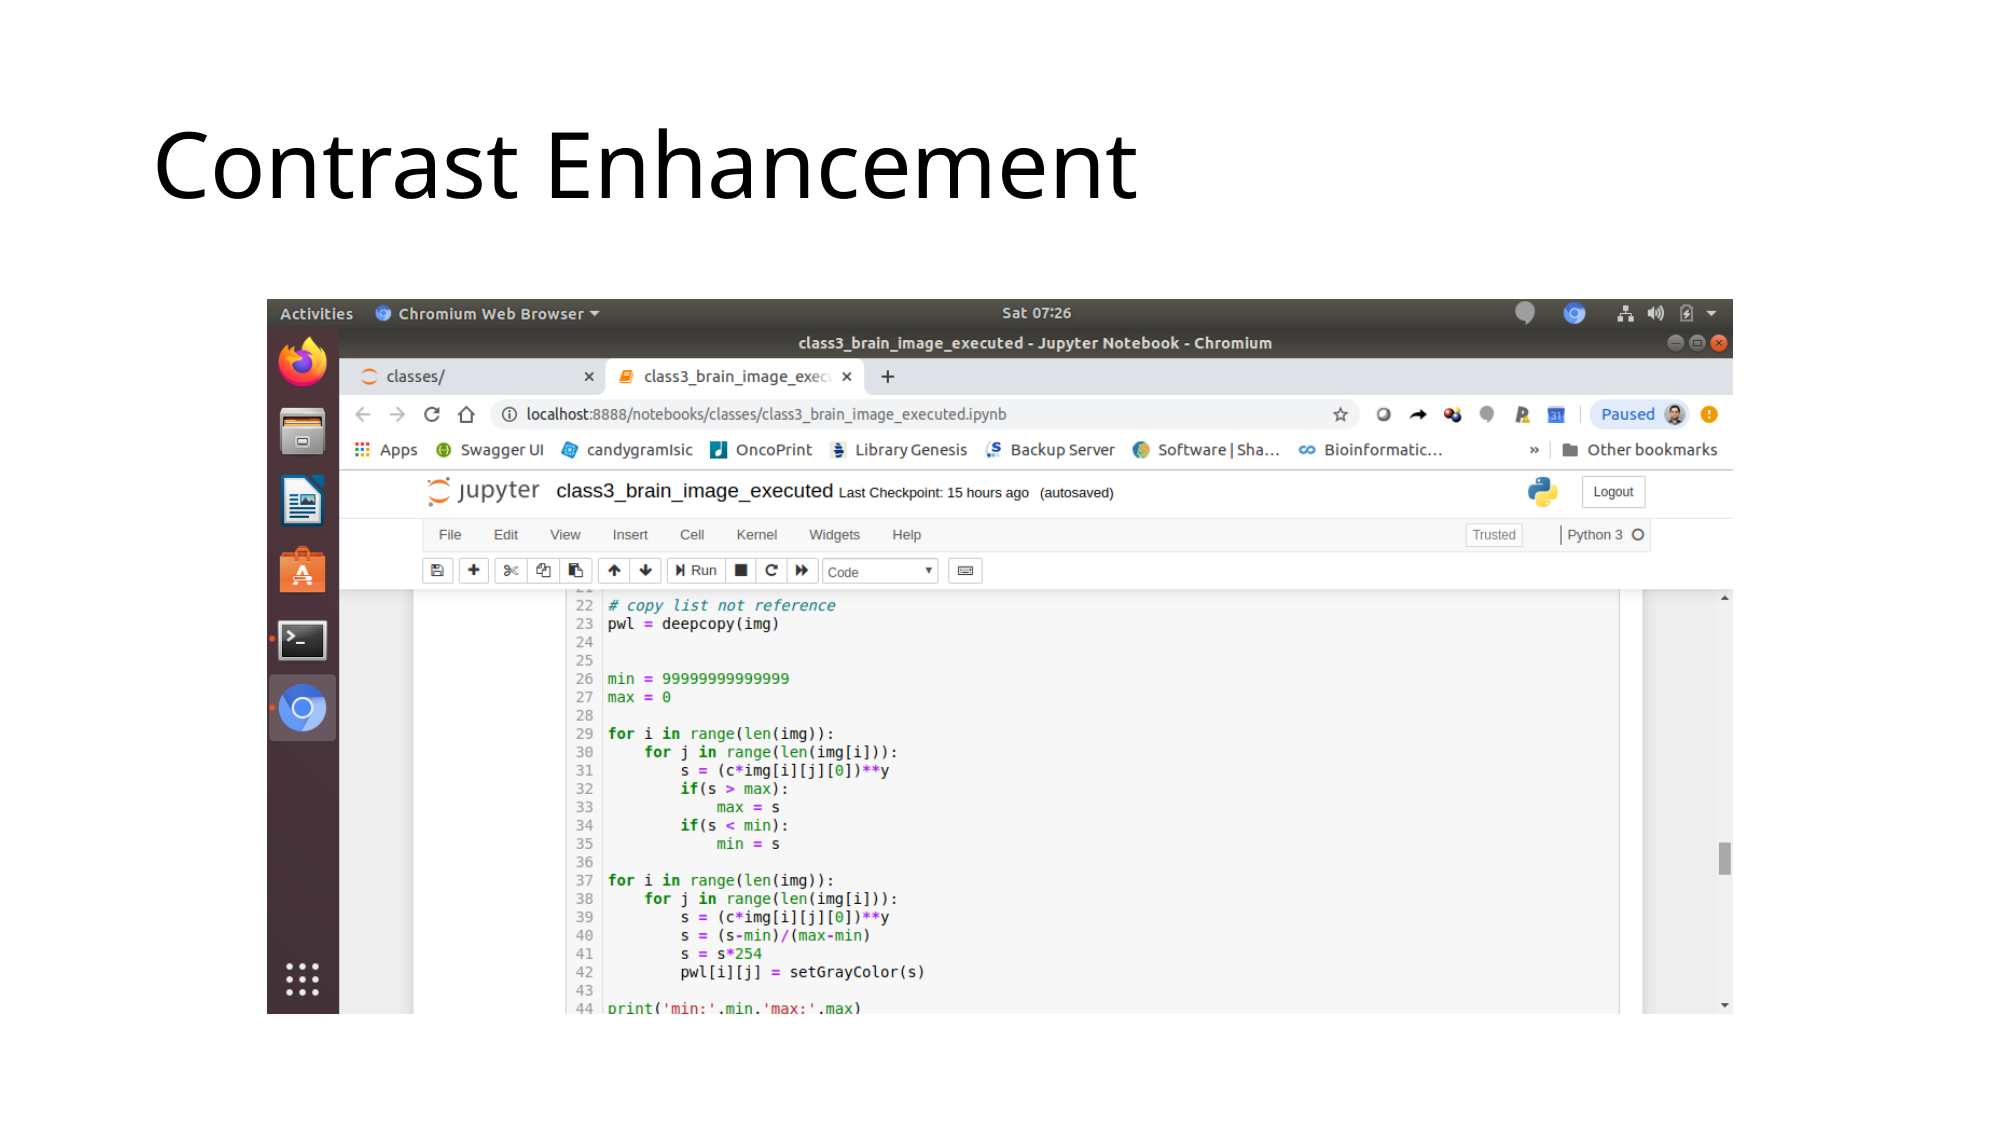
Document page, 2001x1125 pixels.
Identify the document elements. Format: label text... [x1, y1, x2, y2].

title Contrast Enhancement [137, 59, 1863, 278]
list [267, 299, 1733, 1014]
